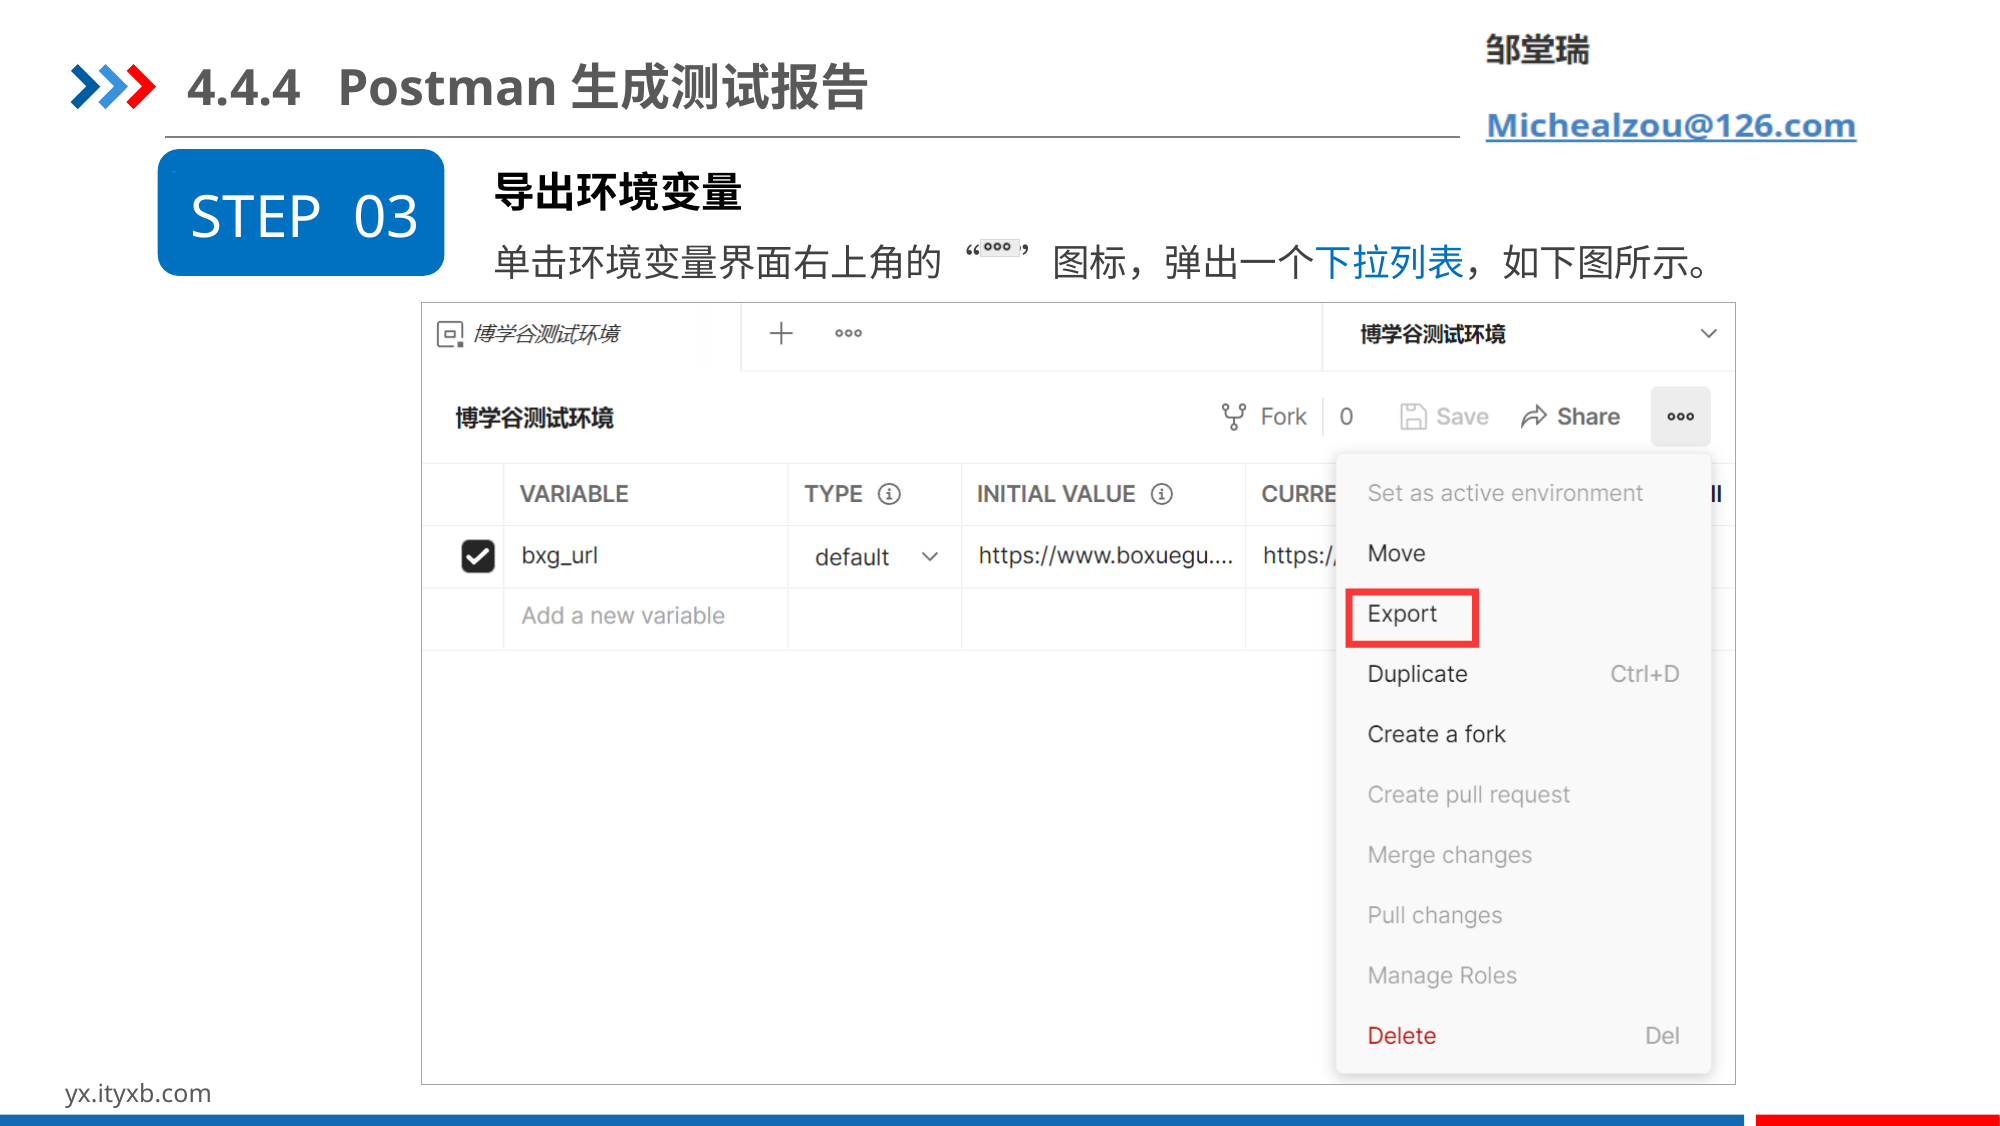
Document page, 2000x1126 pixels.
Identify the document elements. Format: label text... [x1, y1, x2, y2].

picture [420, 302, 1736, 1085]
picture [979, 239, 1020, 258]
text_box 4.4.4 Postman生成测试报告 [187, 43, 929, 127]
picture [1460, 0, 1898, 145]
text_box STEP 03 [172, 171, 439, 257]
text_box 导出环境变量 单击环境变量界面右上角的“ ”图标，弹出一个下拉列表，如下图所示。 [478, 133, 1886, 292]
text_box [155, 146, 447, 279]
